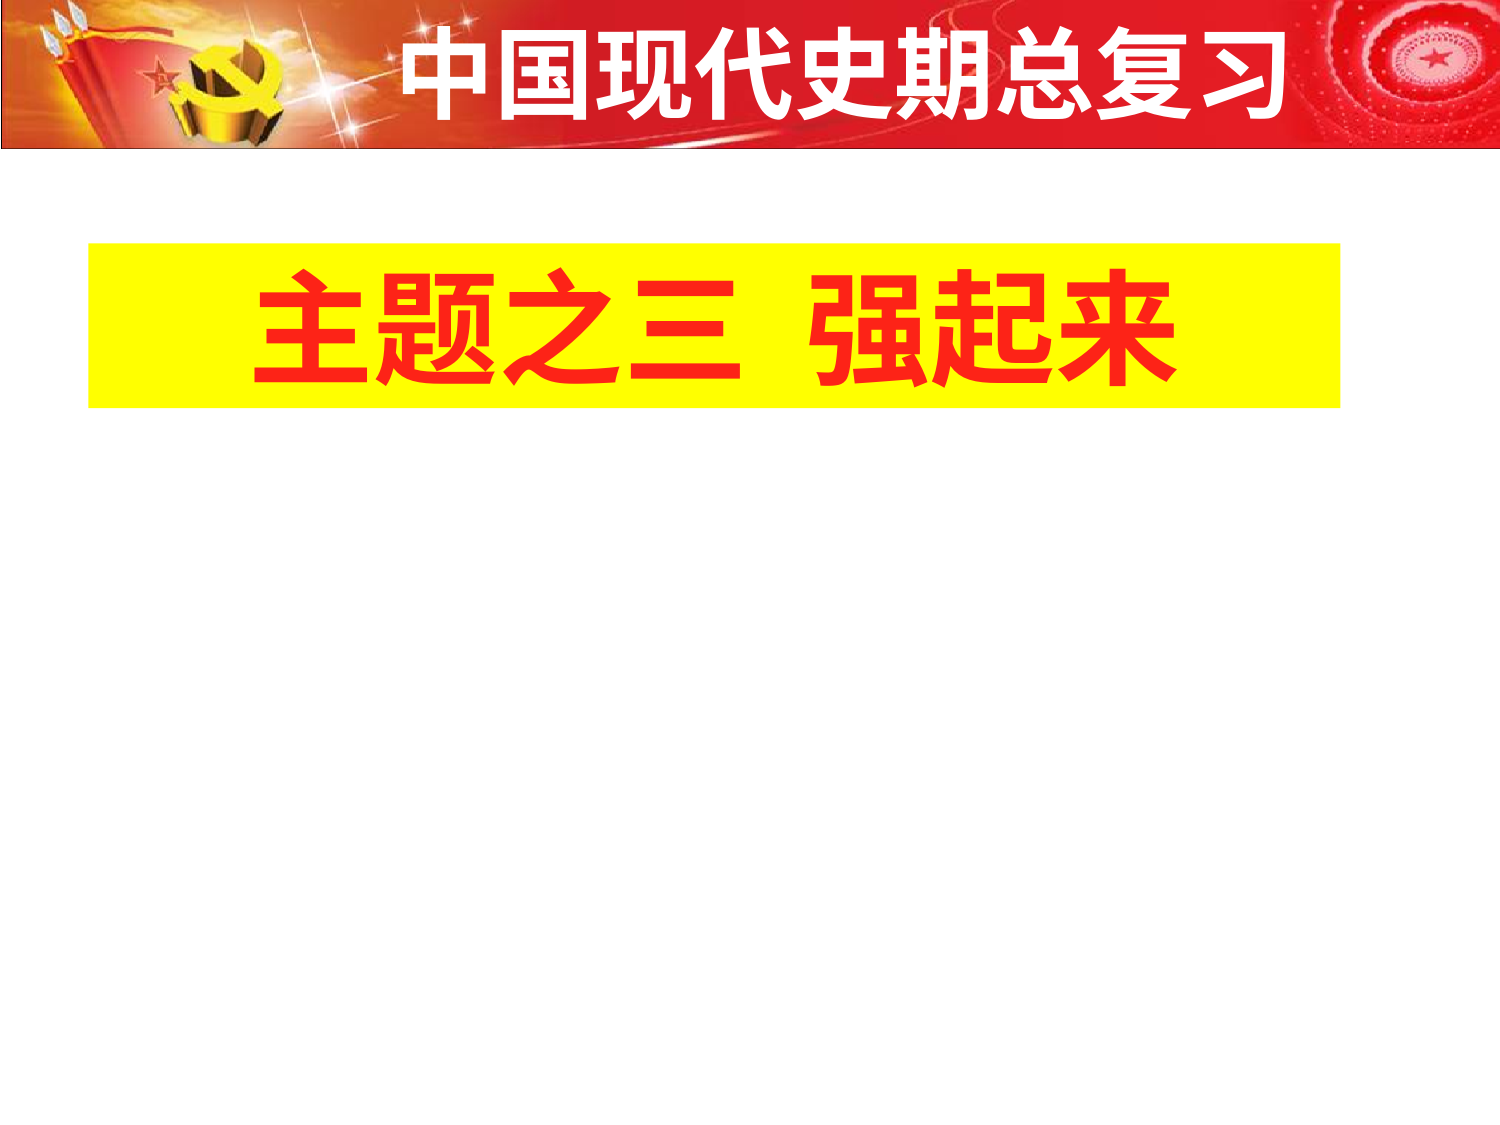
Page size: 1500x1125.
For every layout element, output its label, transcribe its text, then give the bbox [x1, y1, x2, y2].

text_box 主题之三 强起来 [88, 243, 1341, 409]
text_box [0, 0, 1500, 150]
